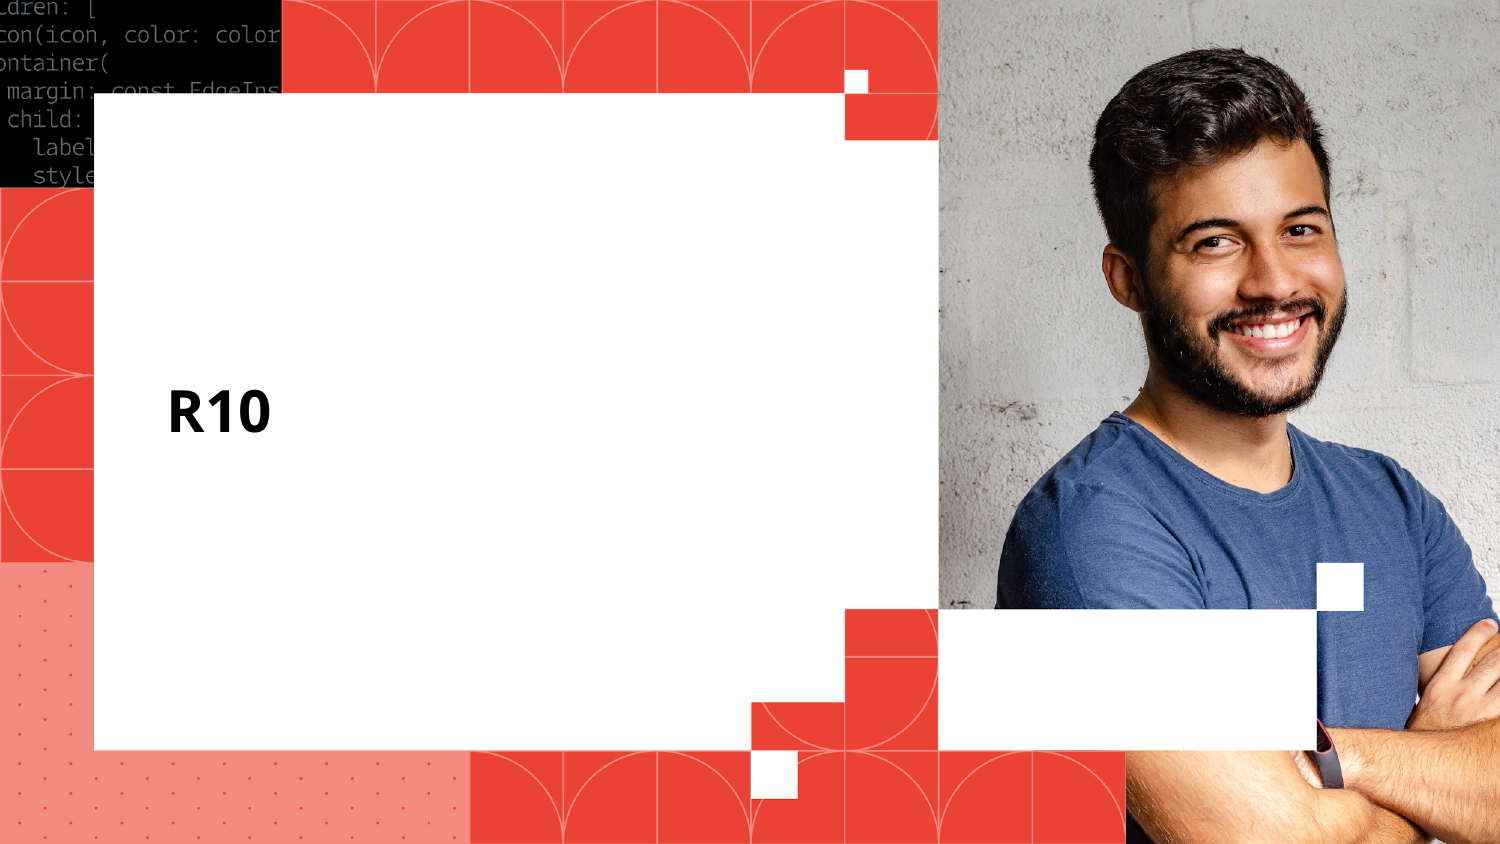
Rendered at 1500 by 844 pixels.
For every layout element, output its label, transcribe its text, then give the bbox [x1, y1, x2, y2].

title R10 [151, 262, 880, 557]
picture [0, 0, 1500, 844]
